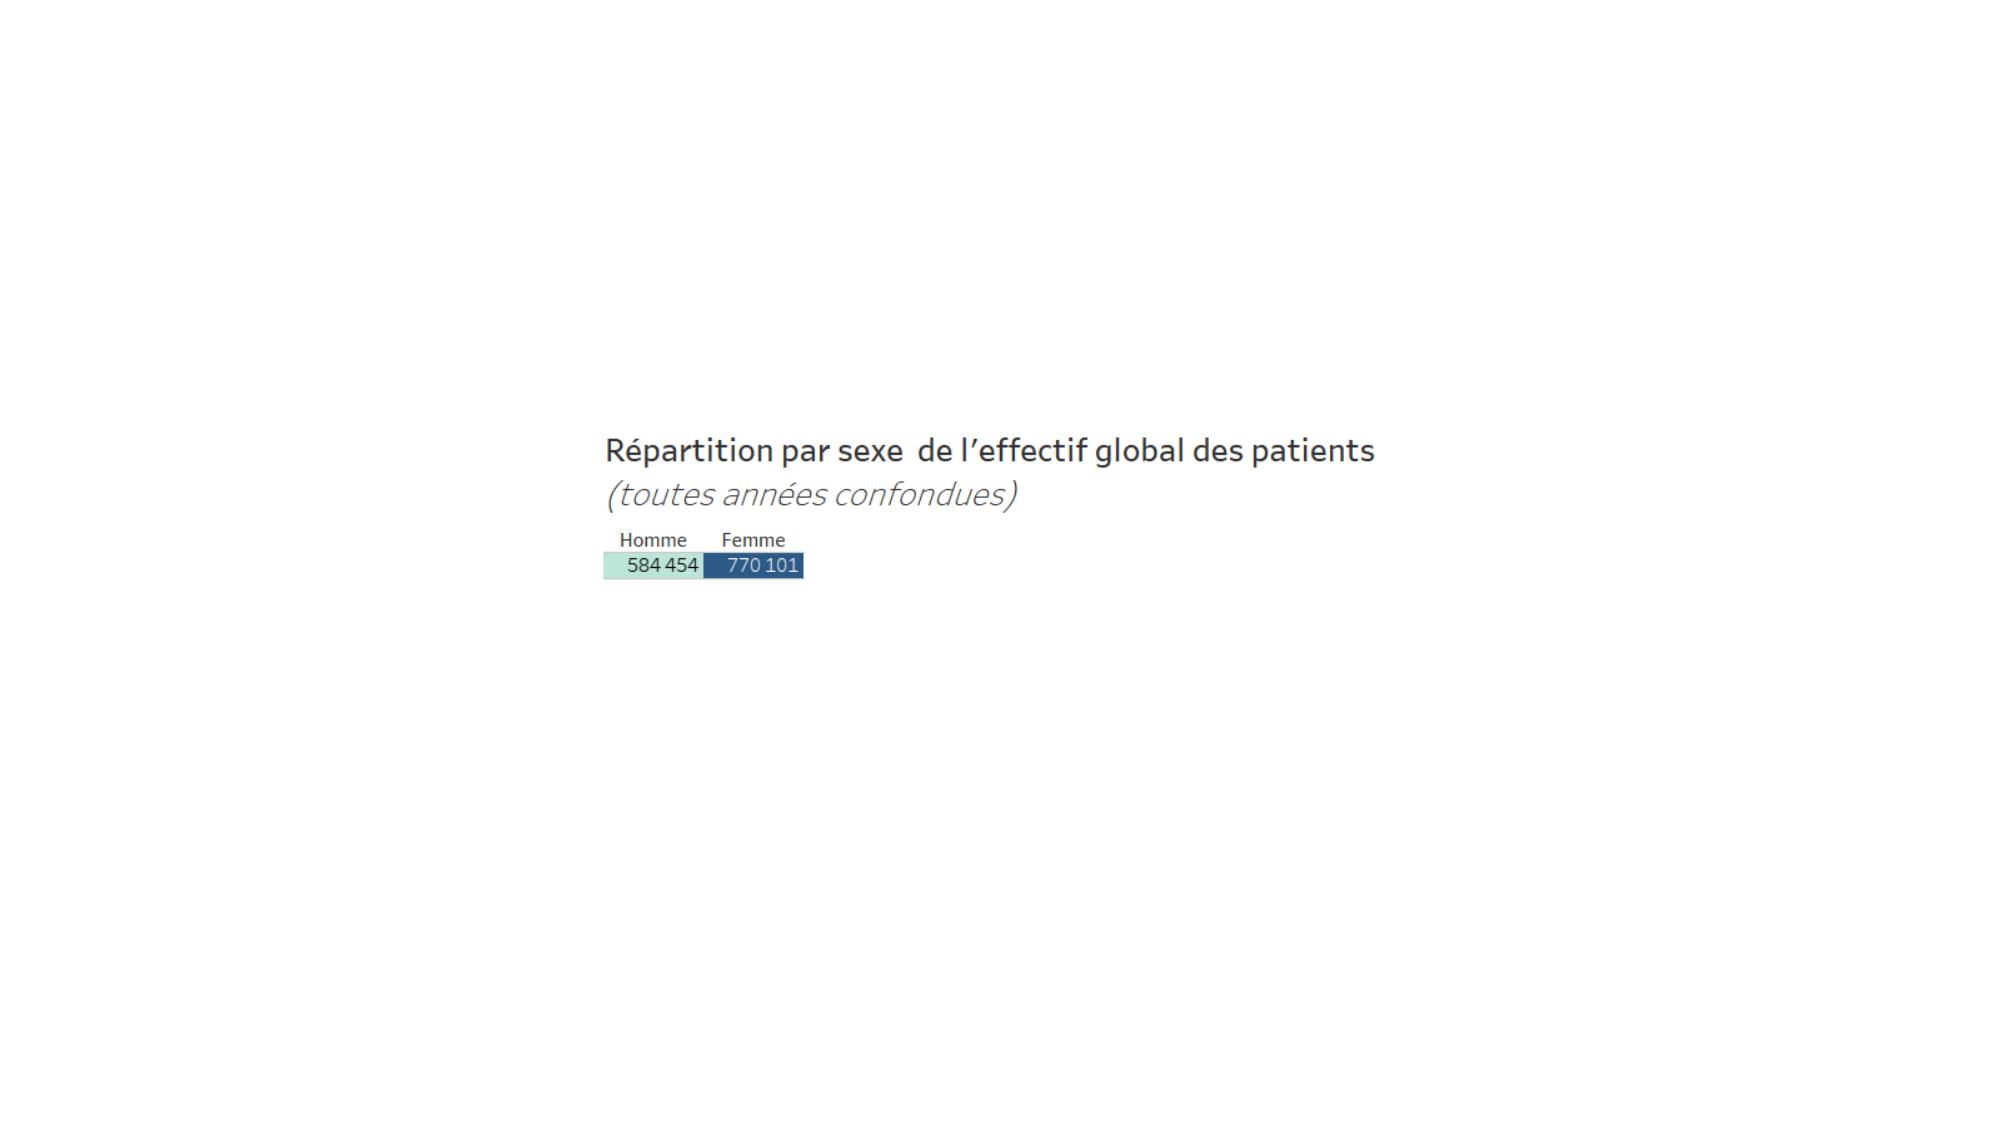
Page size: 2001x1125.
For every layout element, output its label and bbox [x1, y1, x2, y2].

picture [601, 425, 1399, 616]
